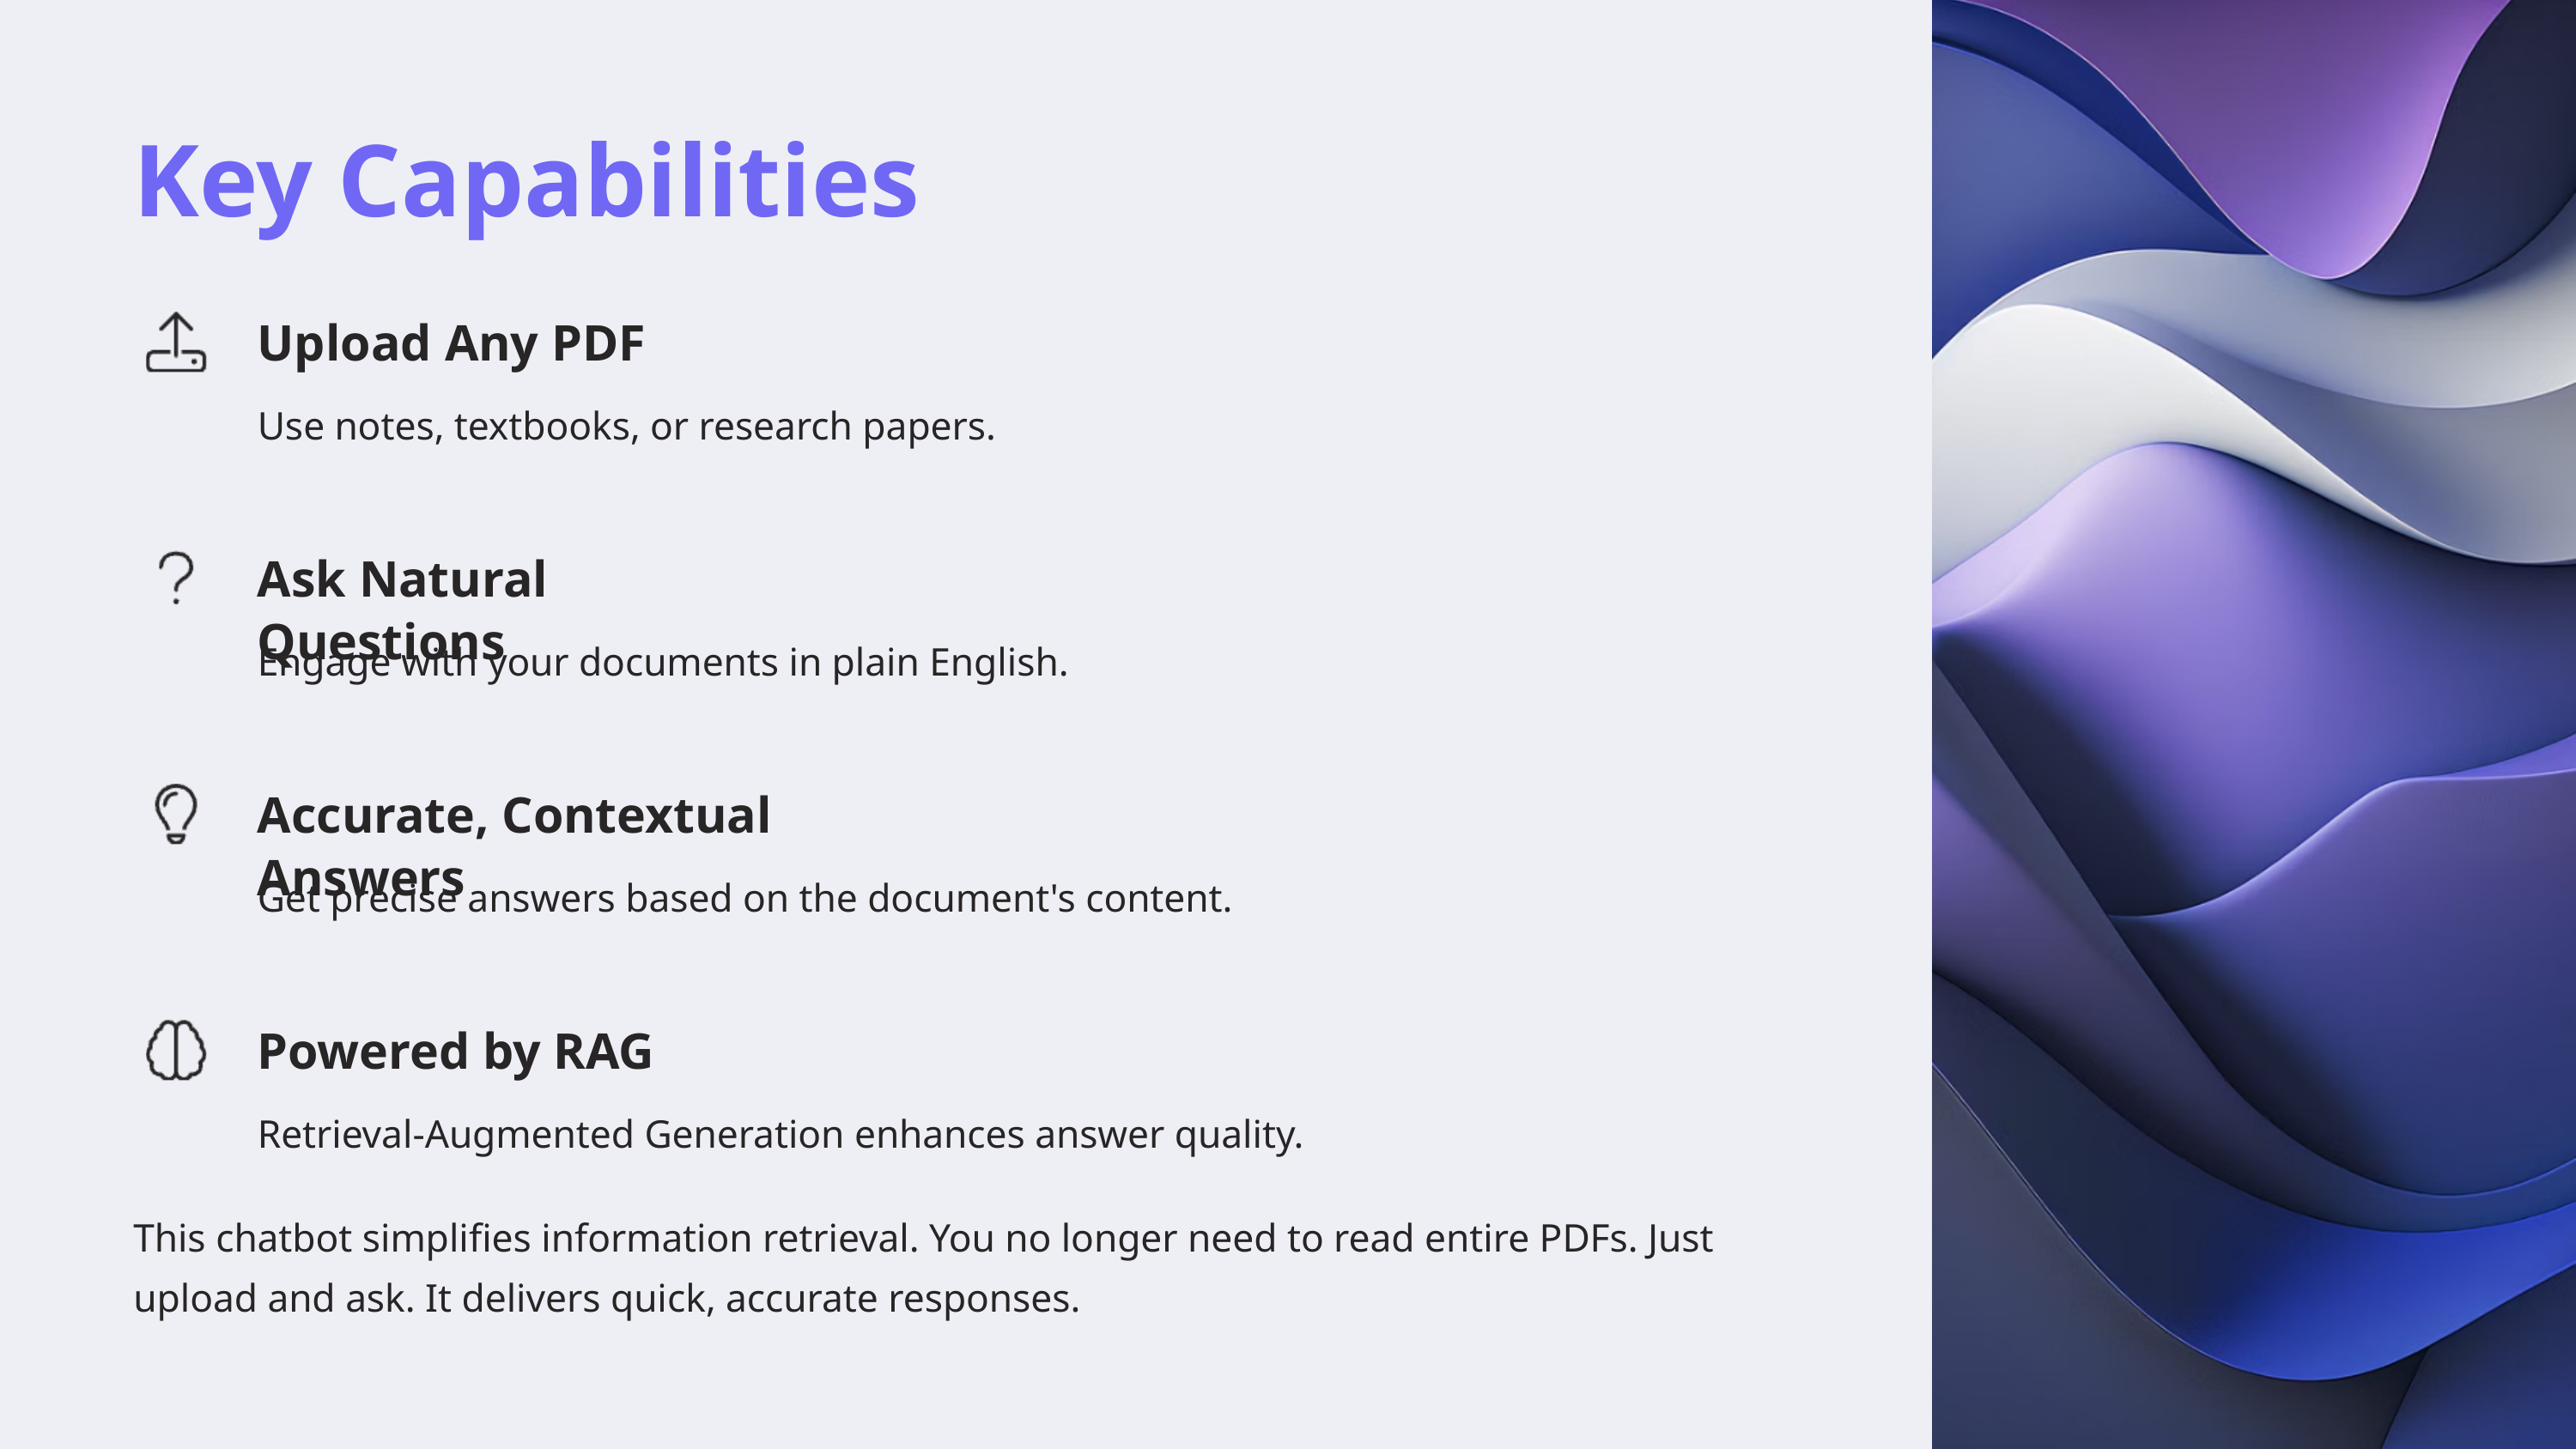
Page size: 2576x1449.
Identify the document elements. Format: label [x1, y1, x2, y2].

text_box [133, 1007, 220, 1094]
text_box [146, 540, 207, 616]
text_box [133, 535, 220, 621]
text_box [146, 304, 207, 380]
text_box [146, 1012, 207, 1088]
text_box [0, 0, 1928, 1449]
text_box [133, 299, 220, 385]
text_box [133, 771, 220, 858]
text_box [146, 776, 207, 852]
text_box [1931, 0, 2576, 1449]
